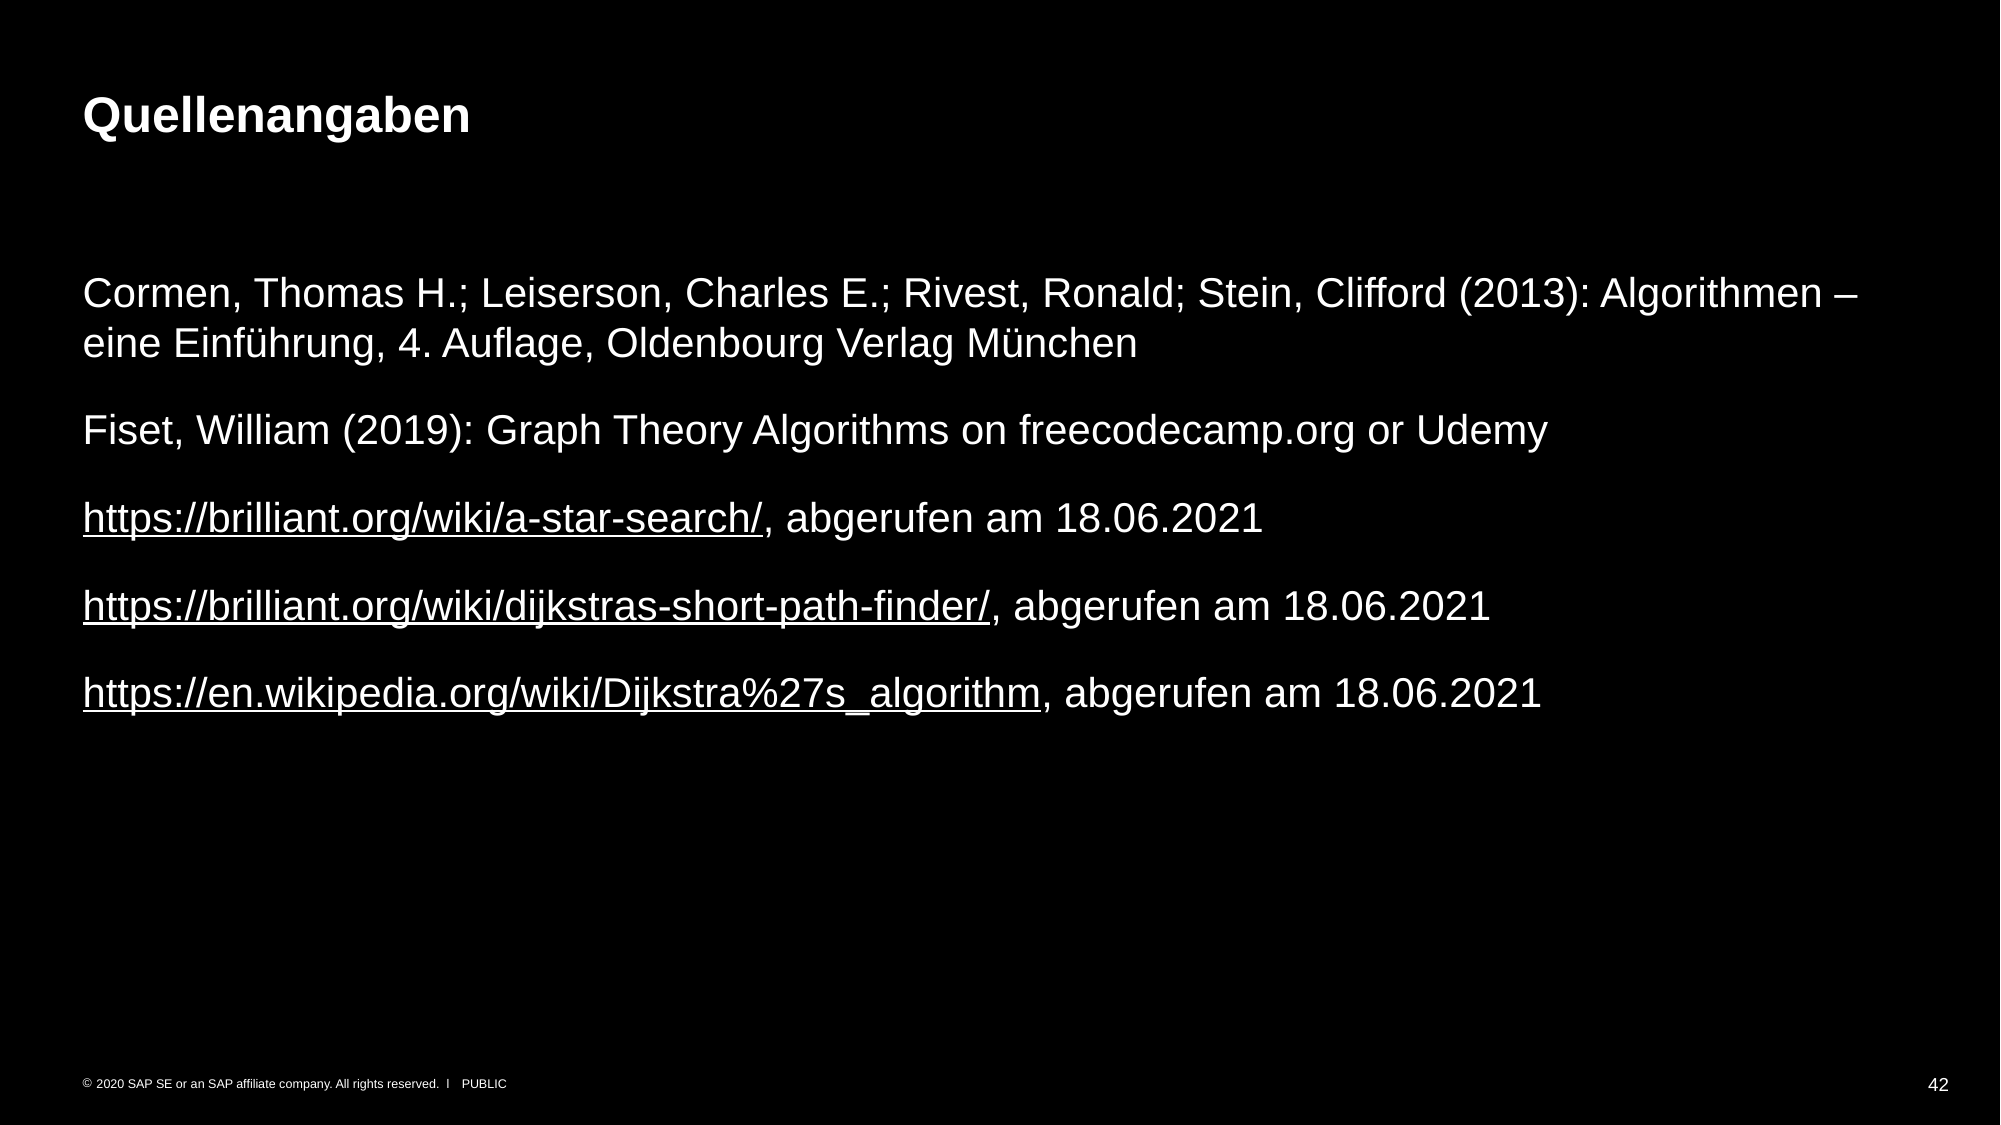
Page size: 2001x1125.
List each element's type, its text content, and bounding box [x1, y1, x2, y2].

list Cormen, Thomas H.; Leiserson, Charles E.; Rivest, Ronald; Stein, Clifford (2013): Algorithmen – eine Einführung, 4. Auflage, Oldenbourg Verlag München Fiset, William (2019): Graph Theory Algorithms on freecodecamp.org or Udemy https://brilliant.org/wiki/a-star-search/, abgerufen am 18.06.2021 https://brilliant.org/wiki/dijkstras-short-path-finder/, abgerufen am 18.06.2021 https://en.wikipedia.org/wiki/Dijkstra%27s_algorithm, abgerufen am 18.06.2021 [82, 265, 1918, 1040]
title Quellenangaben [82, 82, 1918, 144]
